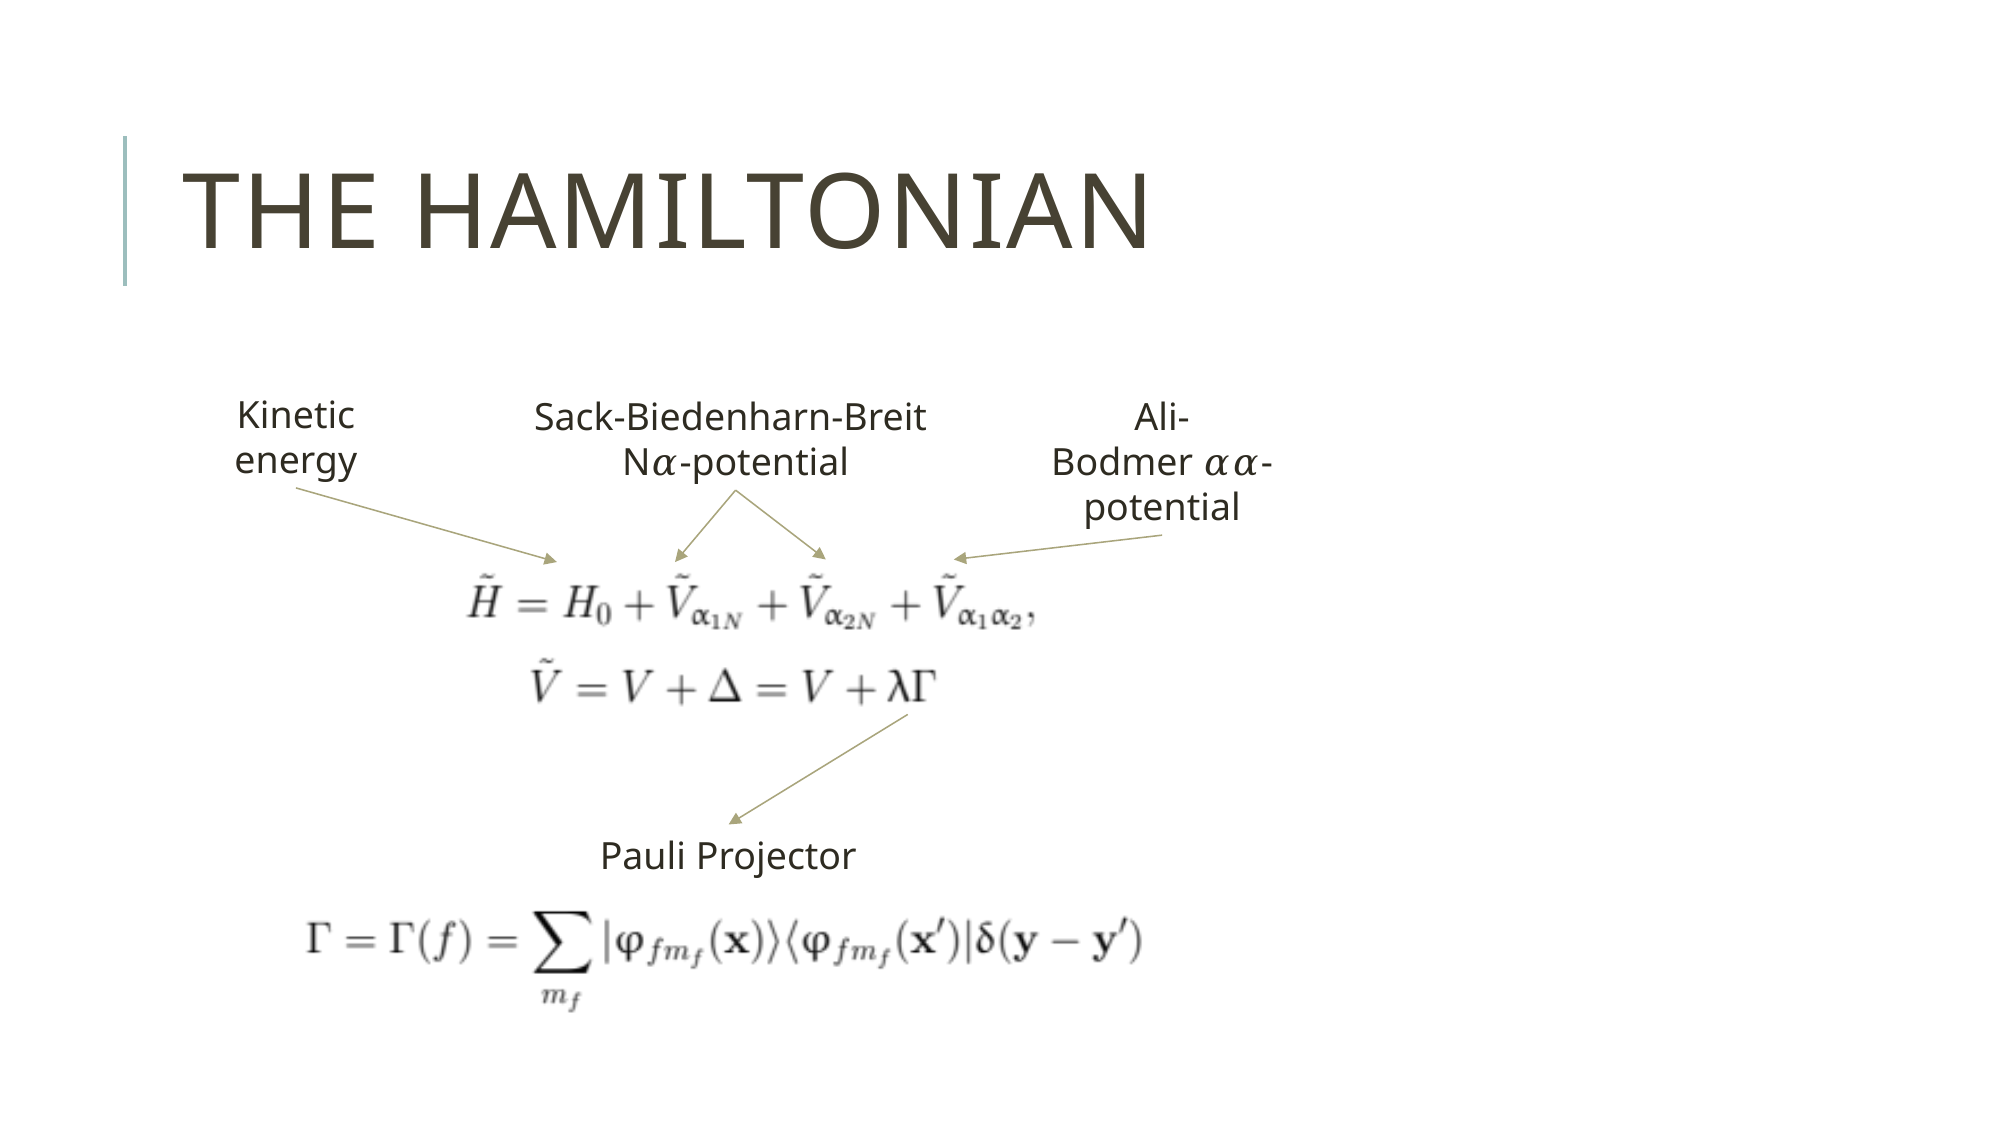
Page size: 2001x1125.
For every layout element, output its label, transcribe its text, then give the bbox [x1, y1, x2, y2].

text_box Pauli Projector [585, 824, 873, 885]
text_box Ali-Bodmer 𝛼𝛼-potential [1034, 385, 1291, 536]
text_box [953, 491, 1163, 560]
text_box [295, 489, 558, 563]
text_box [674, 491, 736, 563]
picture [295, 896, 1162, 1020]
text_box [728, 714, 908, 825]
text_box Kinetic energy [167, 383, 424, 488]
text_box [739, 491, 826, 560]
text_box Sack-Biedenharn-Breit N𝛼-potential [517, 385, 954, 491]
picture [503, 642, 954, 715]
title the Hamiltonian [168, 96, 1763, 342]
picture [453, 562, 1041, 638]
